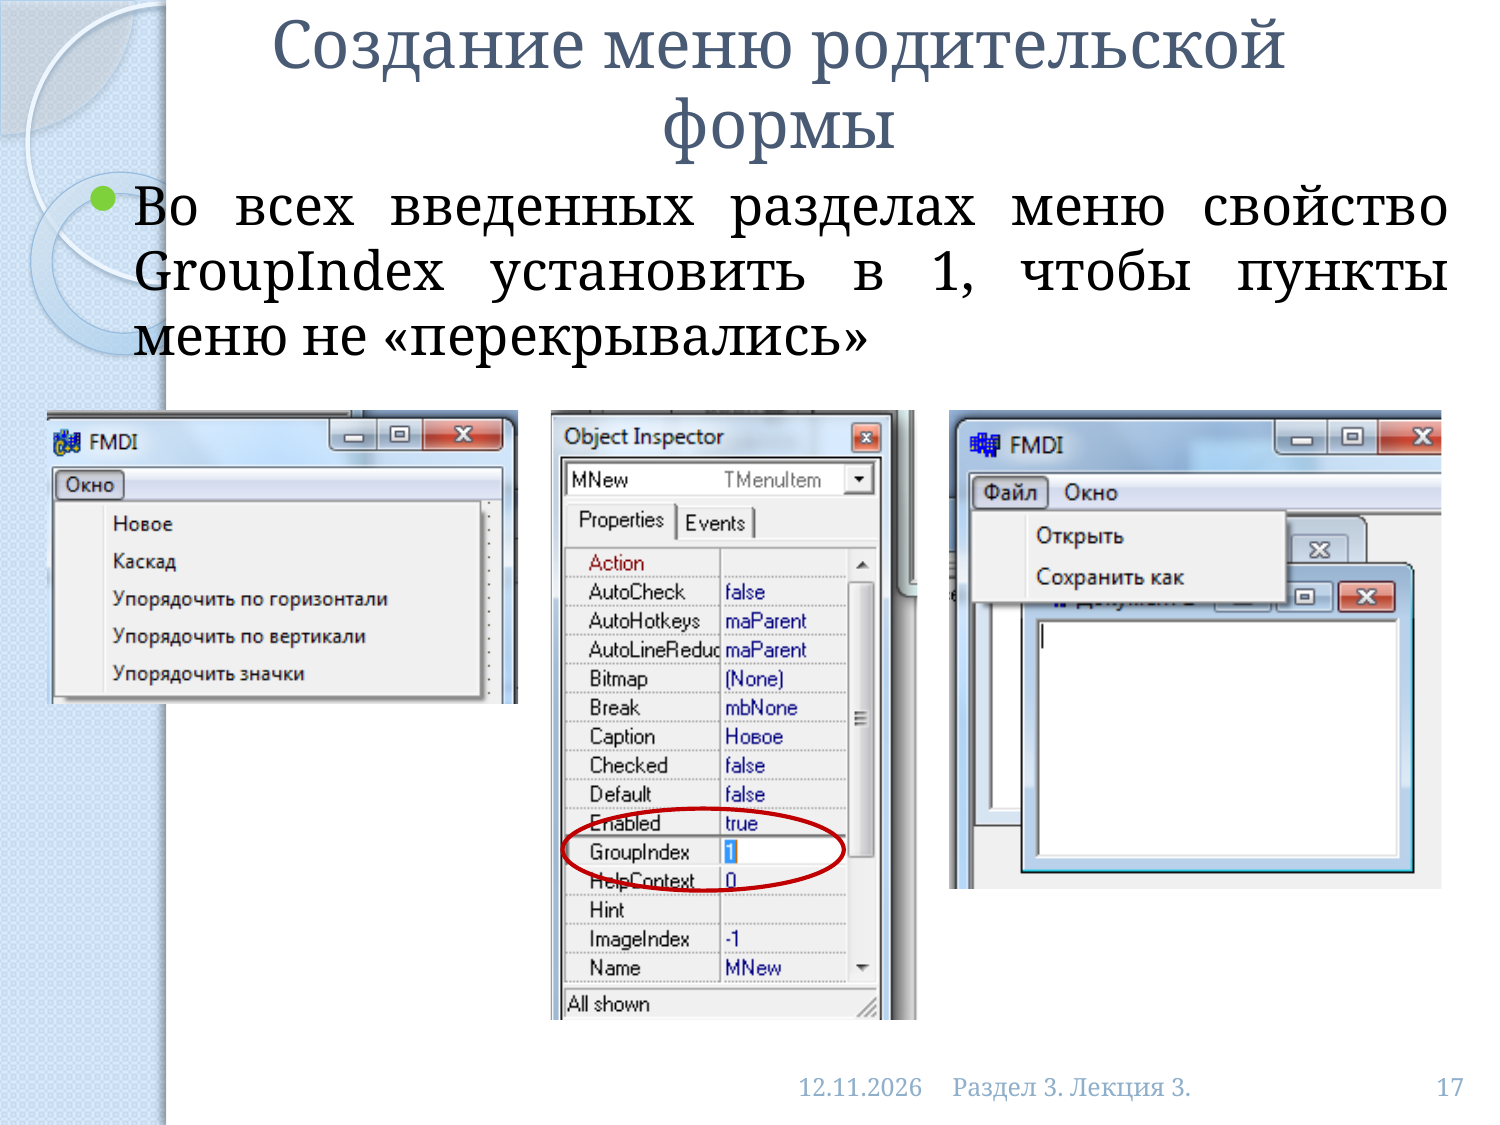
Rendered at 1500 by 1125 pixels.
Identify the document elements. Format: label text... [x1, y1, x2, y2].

list Во всех введенных разделах меню свойство GroupIndex установить в 1, чтобы пункты меню не «перекрывались» [58, 164, 1466, 1025]
slide_number 17 [1413, 1034, 1488, 1113]
footer Раздел 3. Лекция 3. [938, 1034, 1413, 1113]
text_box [550, 409, 918, 1020]
text_box Создание меню родительской формы [187, 11, 1371, 153]
picture [46, 409, 519, 704]
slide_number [587, 1034, 938, 1113]
picture [948, 409, 1442, 889]
